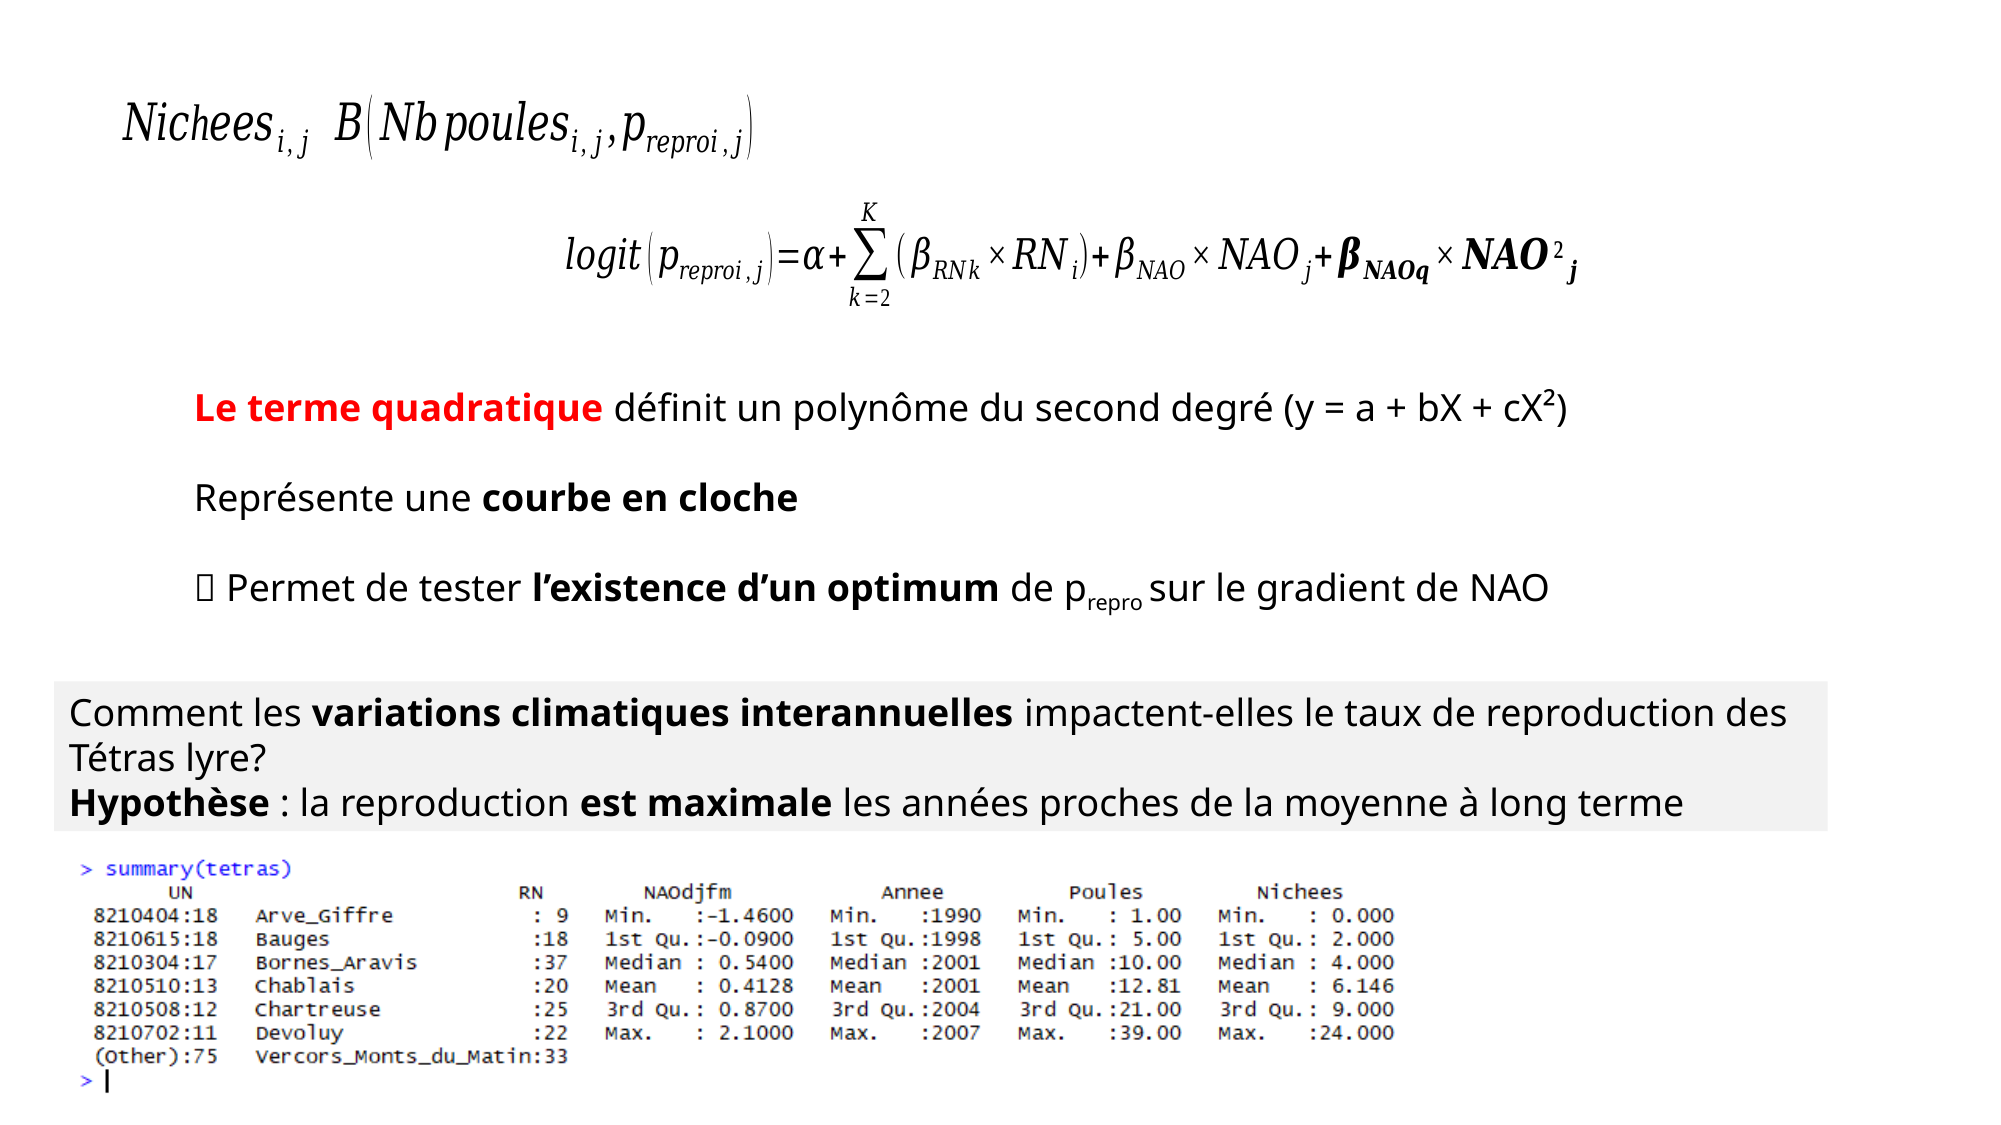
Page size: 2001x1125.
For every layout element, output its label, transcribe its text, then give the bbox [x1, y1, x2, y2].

picture [73, 845, 1426, 1104]
text_box Comment les variations climatiques interannuelles impactent-elles le taux de reproduction des Tétras lyre? Hypothèse : la reproduction est maximale les années proches de la moyenne à long terme [54, 681, 1828, 832]
text_box Le terme quadratique définit un polynôme du second degré (y = a + bX + cX²) Représente une courbe en cloche  Permet de tester l’existence d’un optimum de prepro sur le gradient de NAO [179, 376, 1678, 622]
